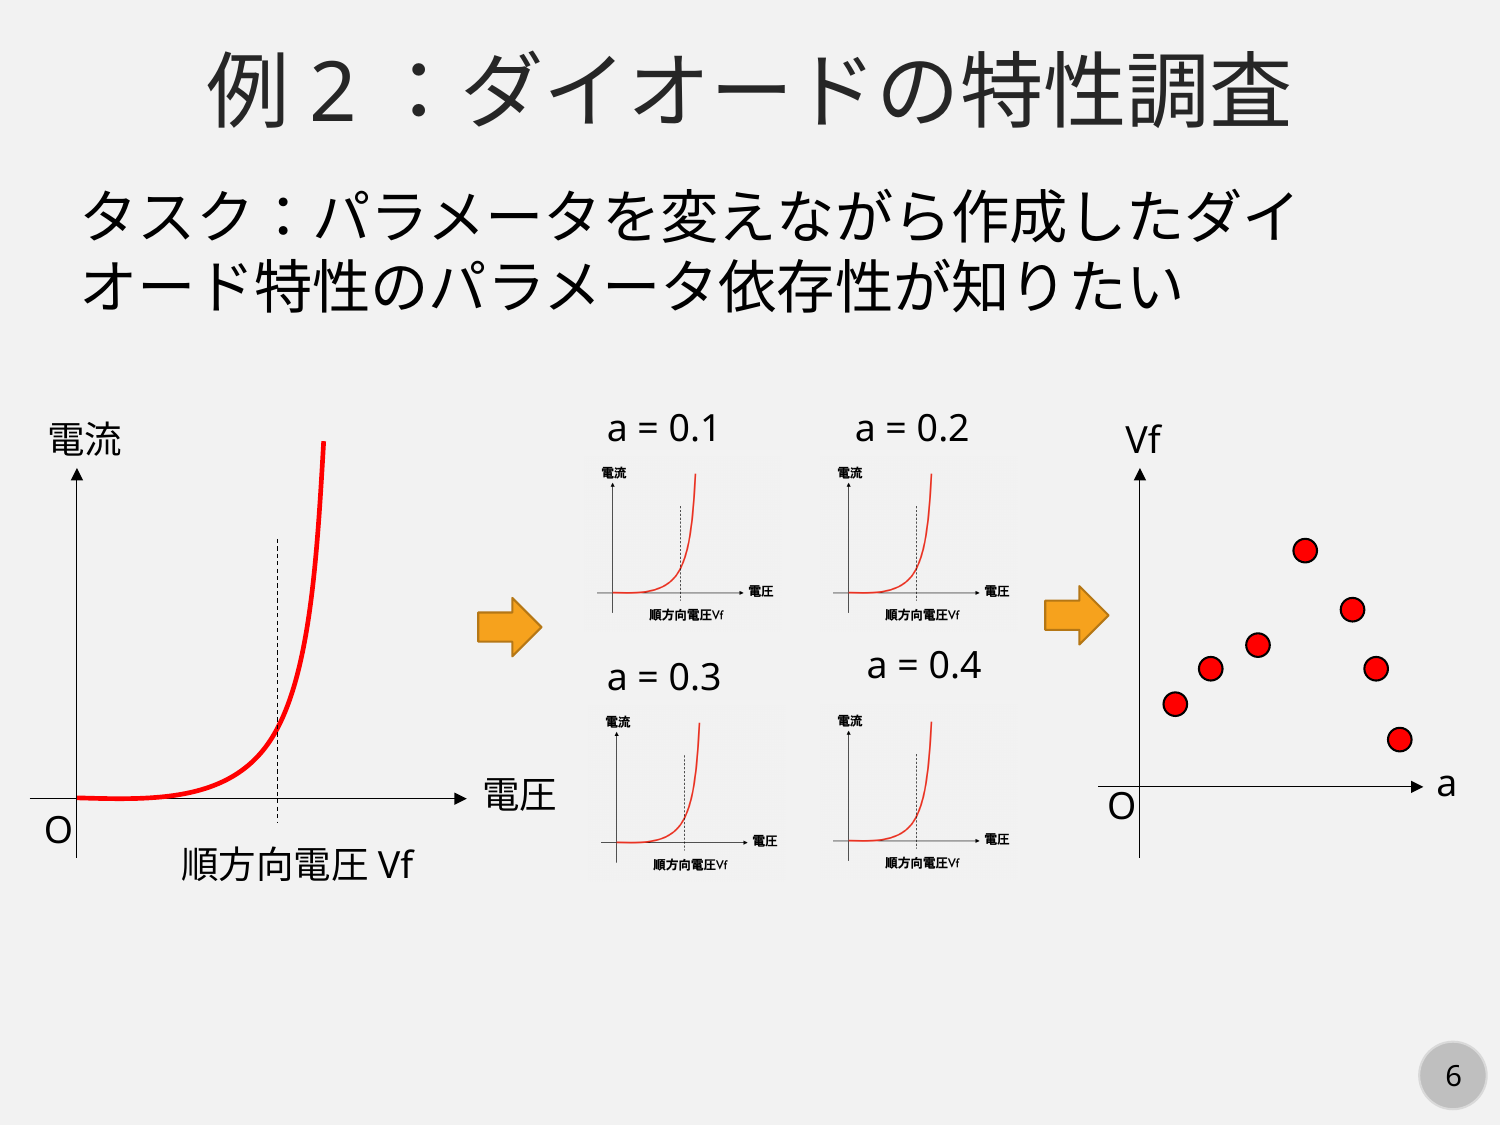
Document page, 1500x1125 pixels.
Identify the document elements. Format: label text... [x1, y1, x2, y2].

text_box [1044, 585, 1110, 646]
text_box Vf [1100, 408, 1176, 469]
text_box 電流 [15, 408, 138, 469]
text_box [1339, 596, 1366, 623]
text_box a = 0.4 [851, 633, 997, 694]
picture [820, 704, 1018, 880]
text_box [78, 441, 325, 798]
text_box O [1140, 775, 1152, 786]
text_box [1386, 726, 1413, 753]
text_box a = 0.2 [840, 397, 985, 456]
text_box タスク：パラメータを変えながら作成したダイオード特性のパラメータ依存性が知りたい [64, 172, 1412, 328]
text_box [1245, 632, 1271, 658]
picture [820, 456, 1018, 632]
text_box 電圧 [467, 763, 573, 823]
picture [584, 456, 782, 632]
text_box a = 0.1 [592, 397, 737, 456]
text_box [1197, 655, 1224, 682]
text_box O [19, 798, 89, 859]
list 例2：ダイオードの特性調査 [0, 31, 1500, 155]
text_box a = 0.3 [592, 645, 737, 705]
text_box 順方向電圧Vf [166, 834, 429, 894]
text_box a [1412, 751, 1473, 812]
text_box [1292, 537, 1319, 564]
text_box [1162, 691, 1189, 718]
picture [588, 705, 786, 882]
text_box [1363, 655, 1389, 682]
text_box [477, 596, 543, 658]
text_box O [1082, 775, 1139, 835]
text_box O [1140, 787, 1152, 835]
